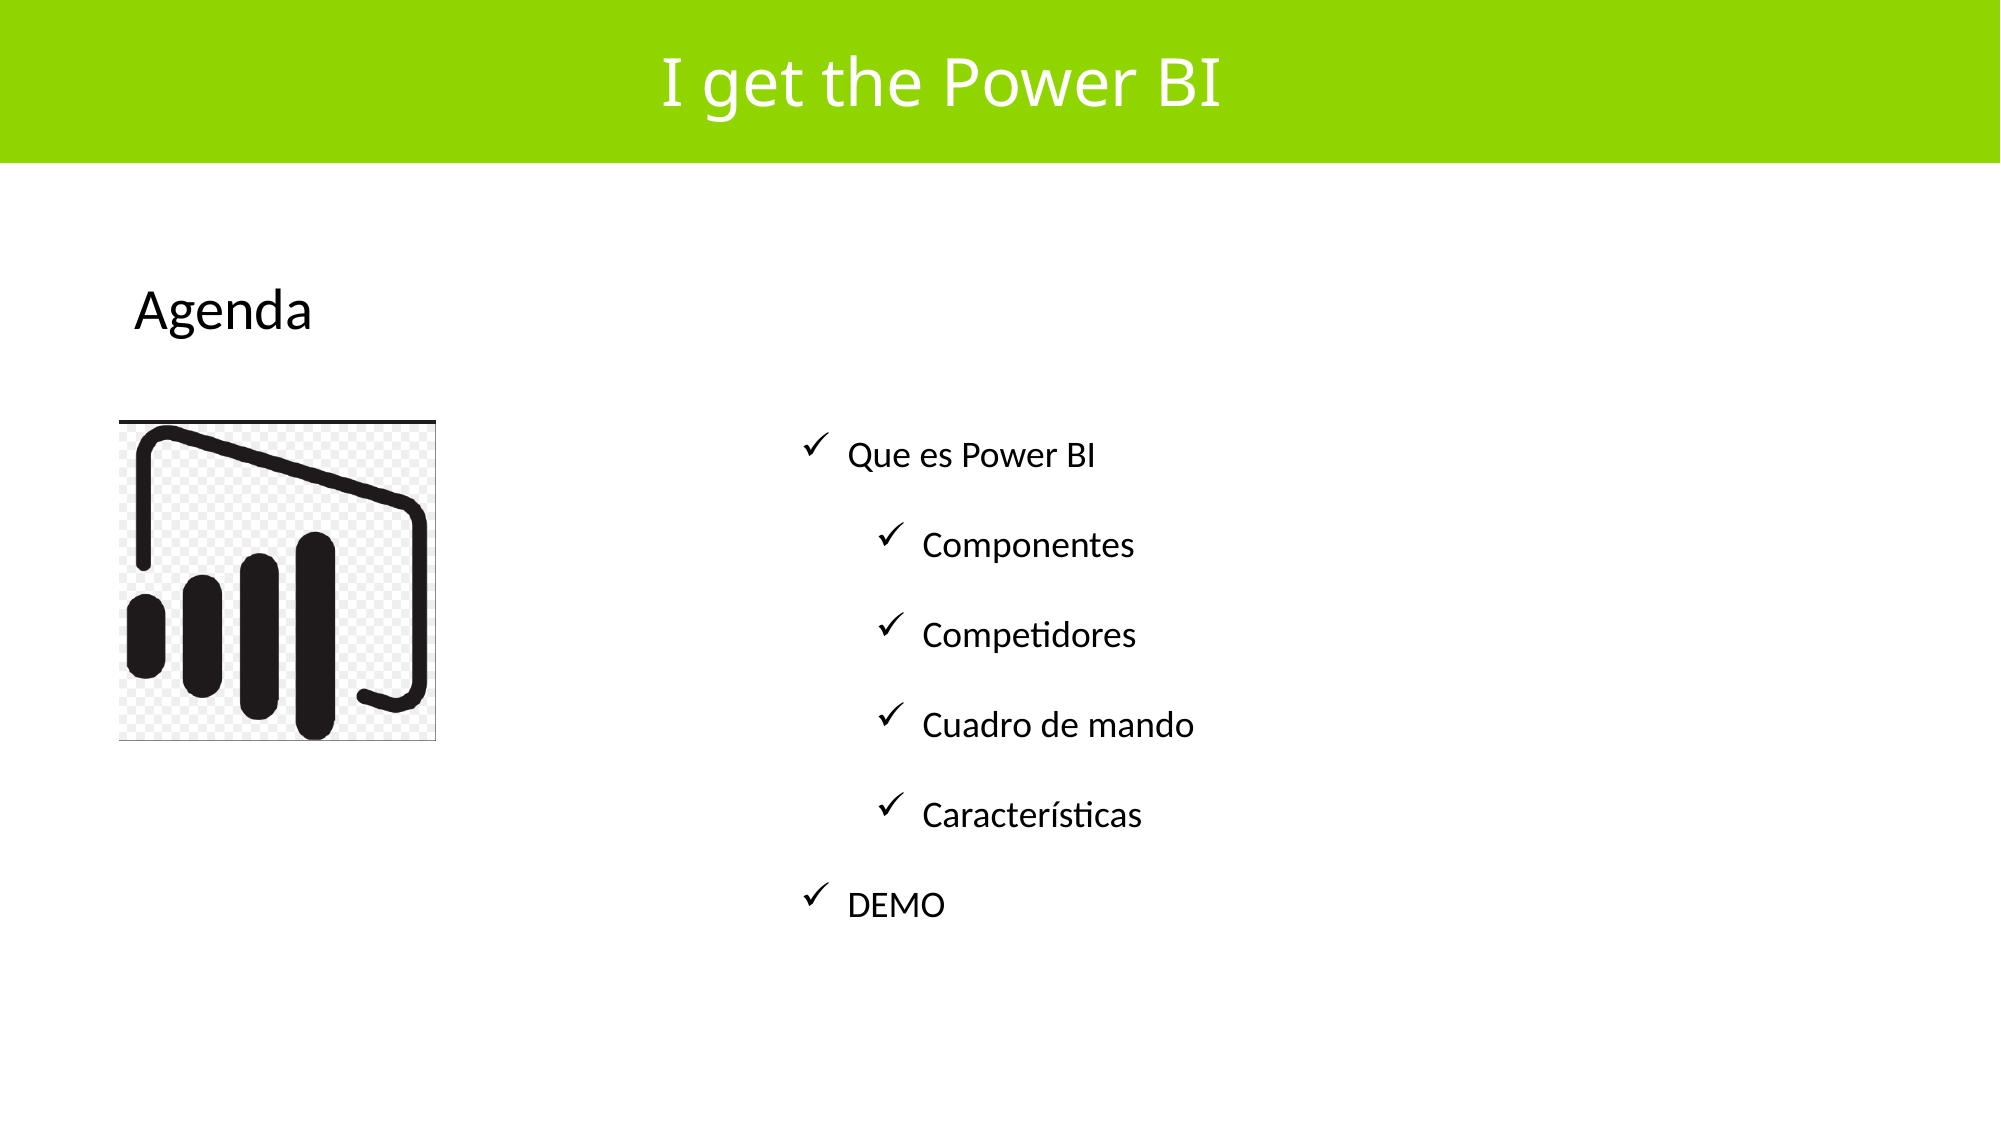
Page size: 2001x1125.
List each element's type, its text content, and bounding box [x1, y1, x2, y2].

list I get the Power BI [251, 41, 1650, 153]
text_box Que es Power BI Componentes Competidores Cuadro de mando Características DEMO [785, 377, 1697, 1023]
picture [119, 420, 436, 741]
text_box Agenda [119, 271, 1486, 333]
